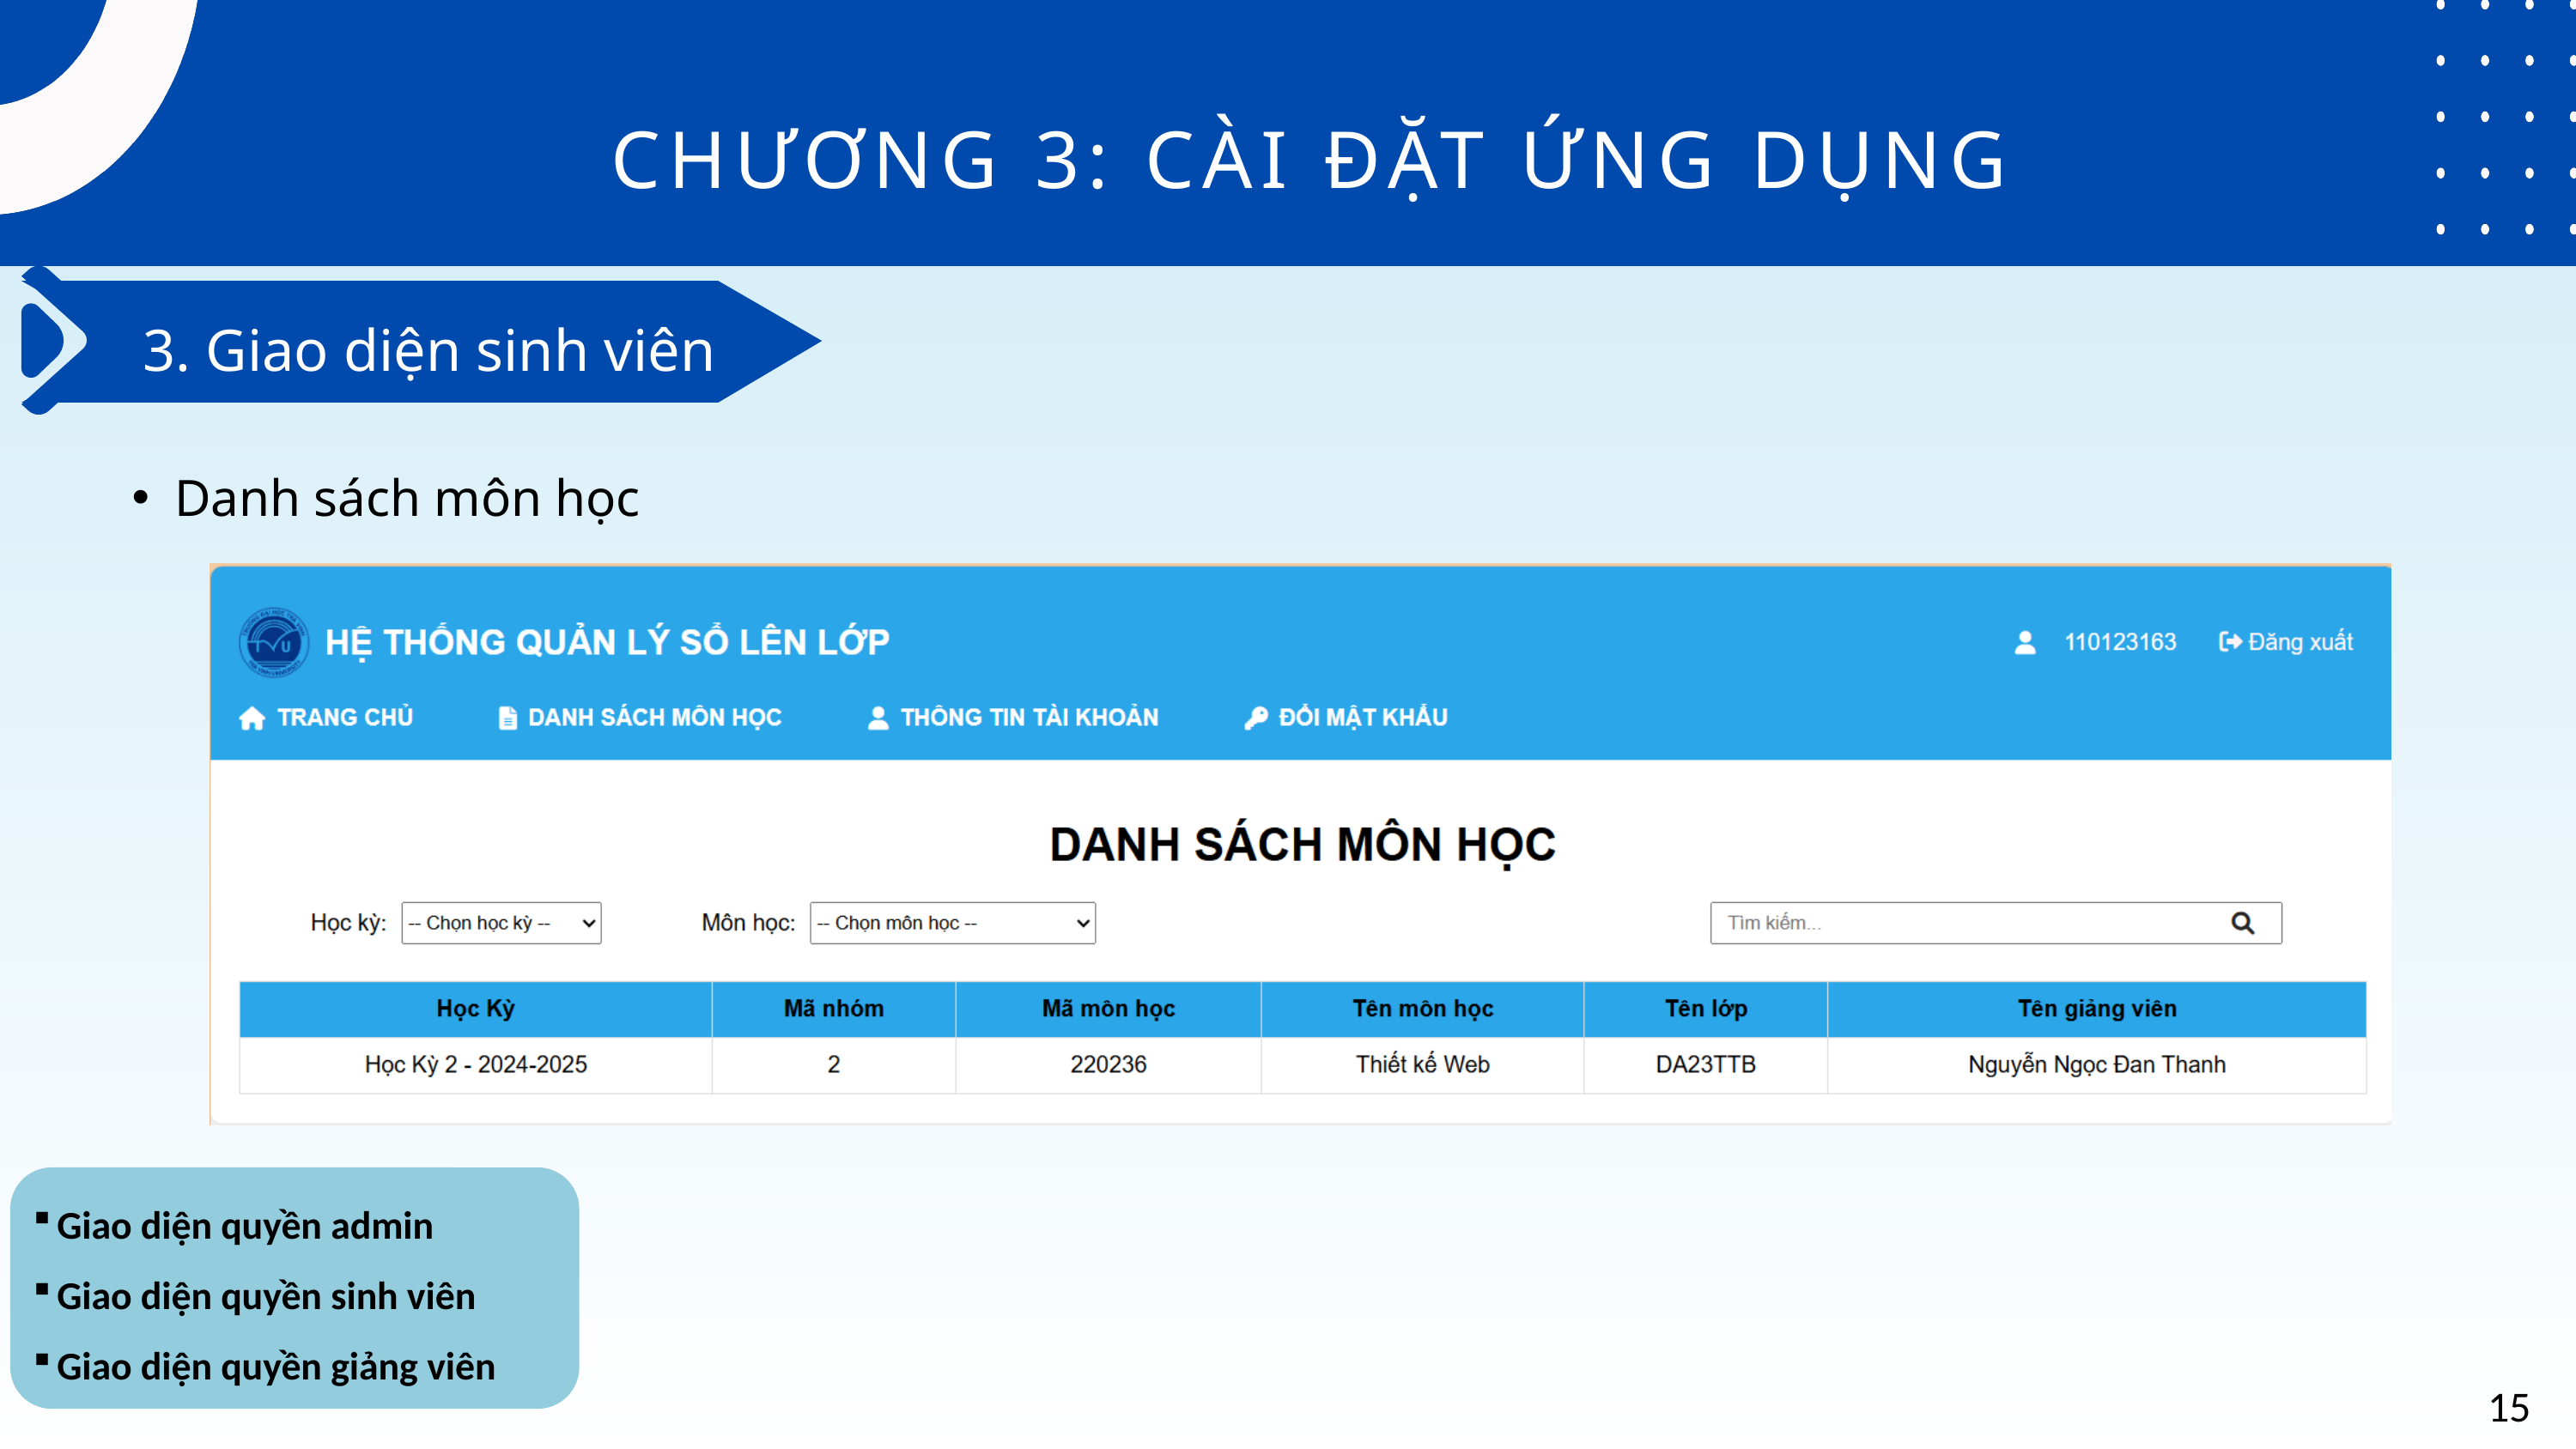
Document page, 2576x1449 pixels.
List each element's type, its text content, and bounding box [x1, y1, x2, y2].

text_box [0, 0, 2576, 266]
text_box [21, 265, 817, 414]
text_box Danh sách môn học [0, 456, 766, 526]
slide_number 15 [2243, 1379, 2544, 1431]
picture [210, 563, 2392, 1125]
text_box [11, 1168, 671, 1408]
